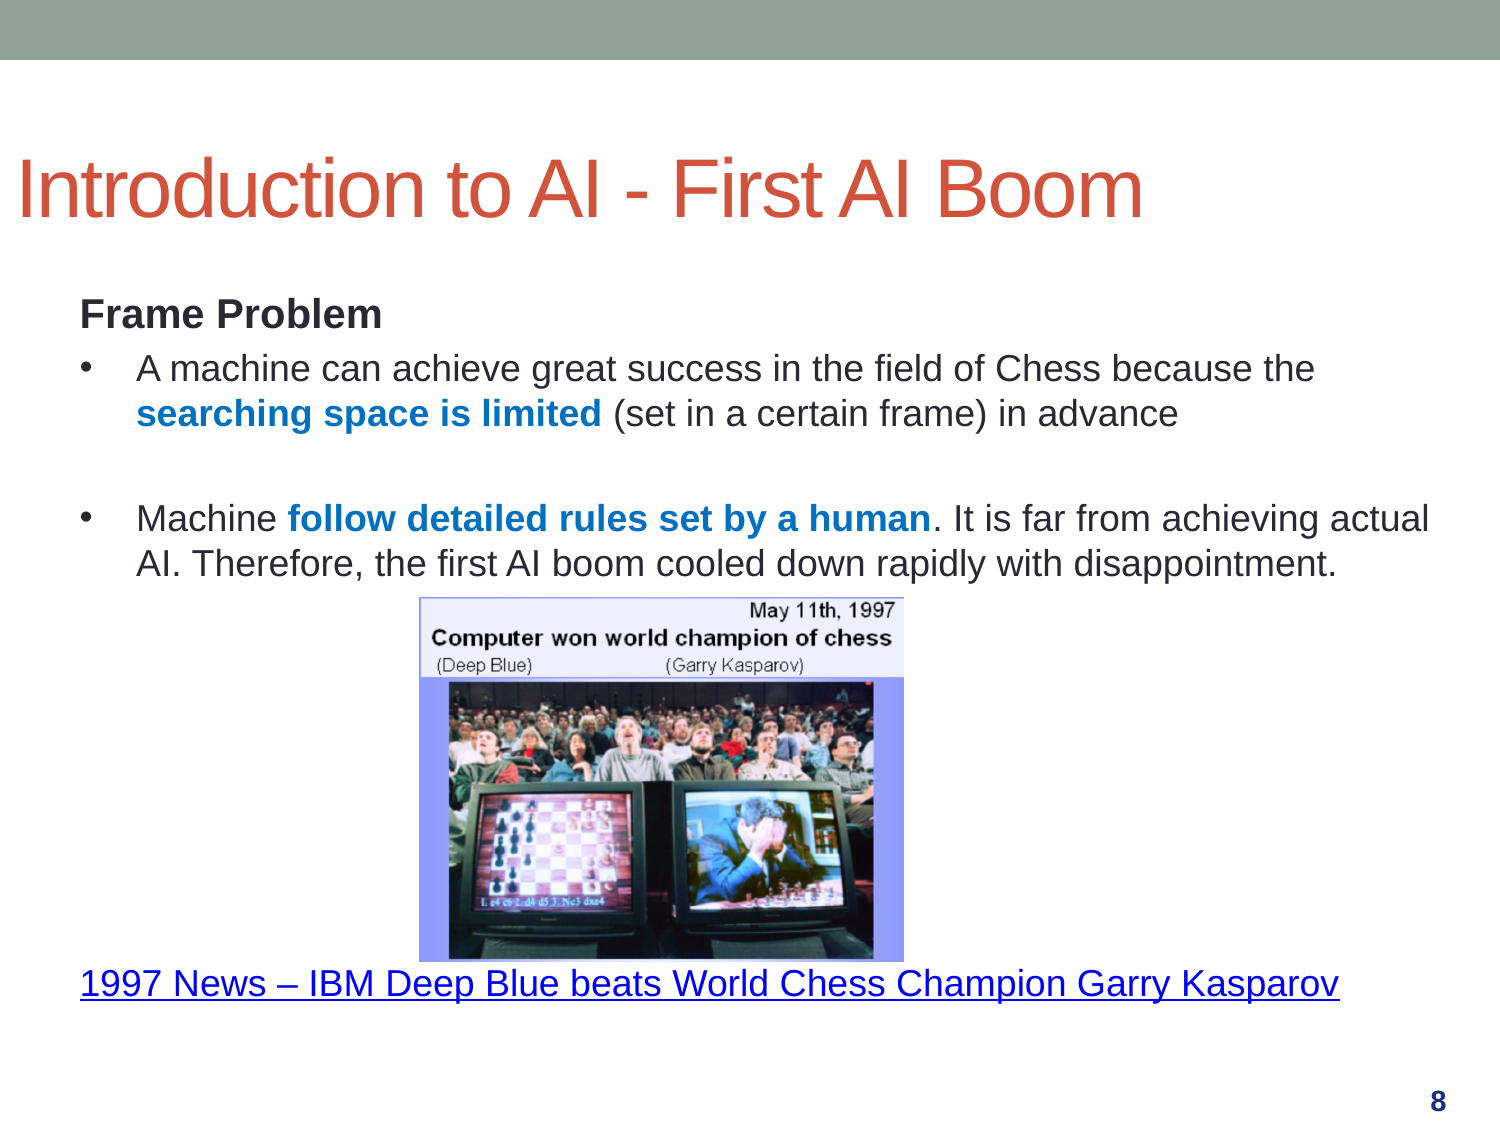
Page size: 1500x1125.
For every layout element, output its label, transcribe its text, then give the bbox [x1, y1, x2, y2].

text_box Frame Problem A machine can achieve great success in the field of Chess because the searching space is limited (set in a certain frame) in advance Machine follow detailed rules set by a human. It is far from achieving actual AI. Therefore, the first AI boom cooled down rapidly with disappointment. 1997 News – IBM Deep Blue beats World Chess Champion Garry Kasparov [64, 278, 1483, 1047]
slide_number 8 [1415, 1070, 1499, 1125]
picture [418, 597, 904, 962]
title Introduction to AI - First AI Boom [0, 101, 1325, 266]
